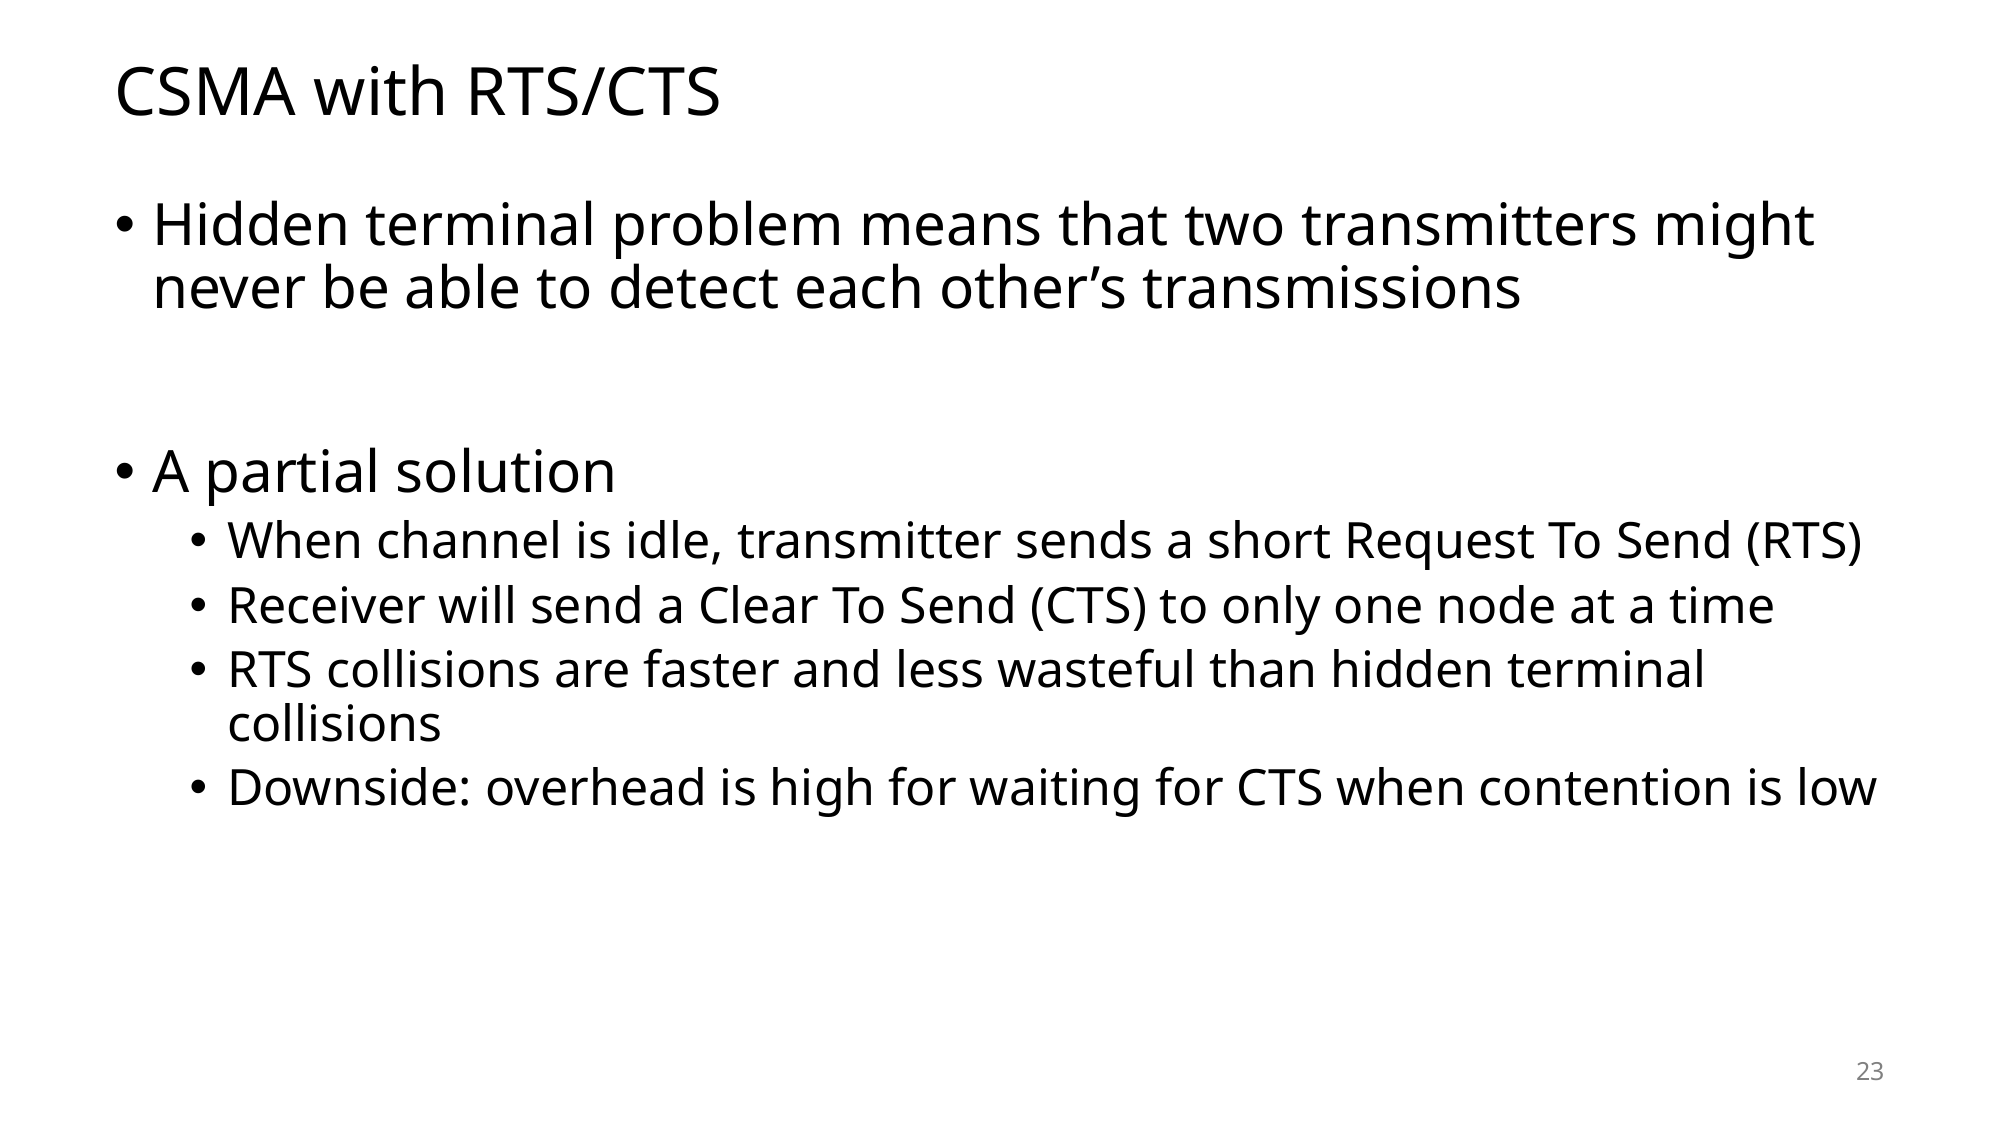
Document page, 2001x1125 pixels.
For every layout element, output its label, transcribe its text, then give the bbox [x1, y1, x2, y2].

list Hidden terminal problem means that two transmitters might never be able to detect each other’s transmissions A partial solution When channel is idle, transmitter sends a short Request To Send (RTS) Receiver will send a Clear To Send (CTS) to only one node at a time RTS collisions are faster and less wasteful than hidden terminal collisions Downside: overhead is high for waiting for CTS when contention is low [99, 187, 1900, 1013]
title CSMA with RTS/CTS [99, 37, 1900, 150]
slide_number 23 [1749, 1042, 1900, 1103]
